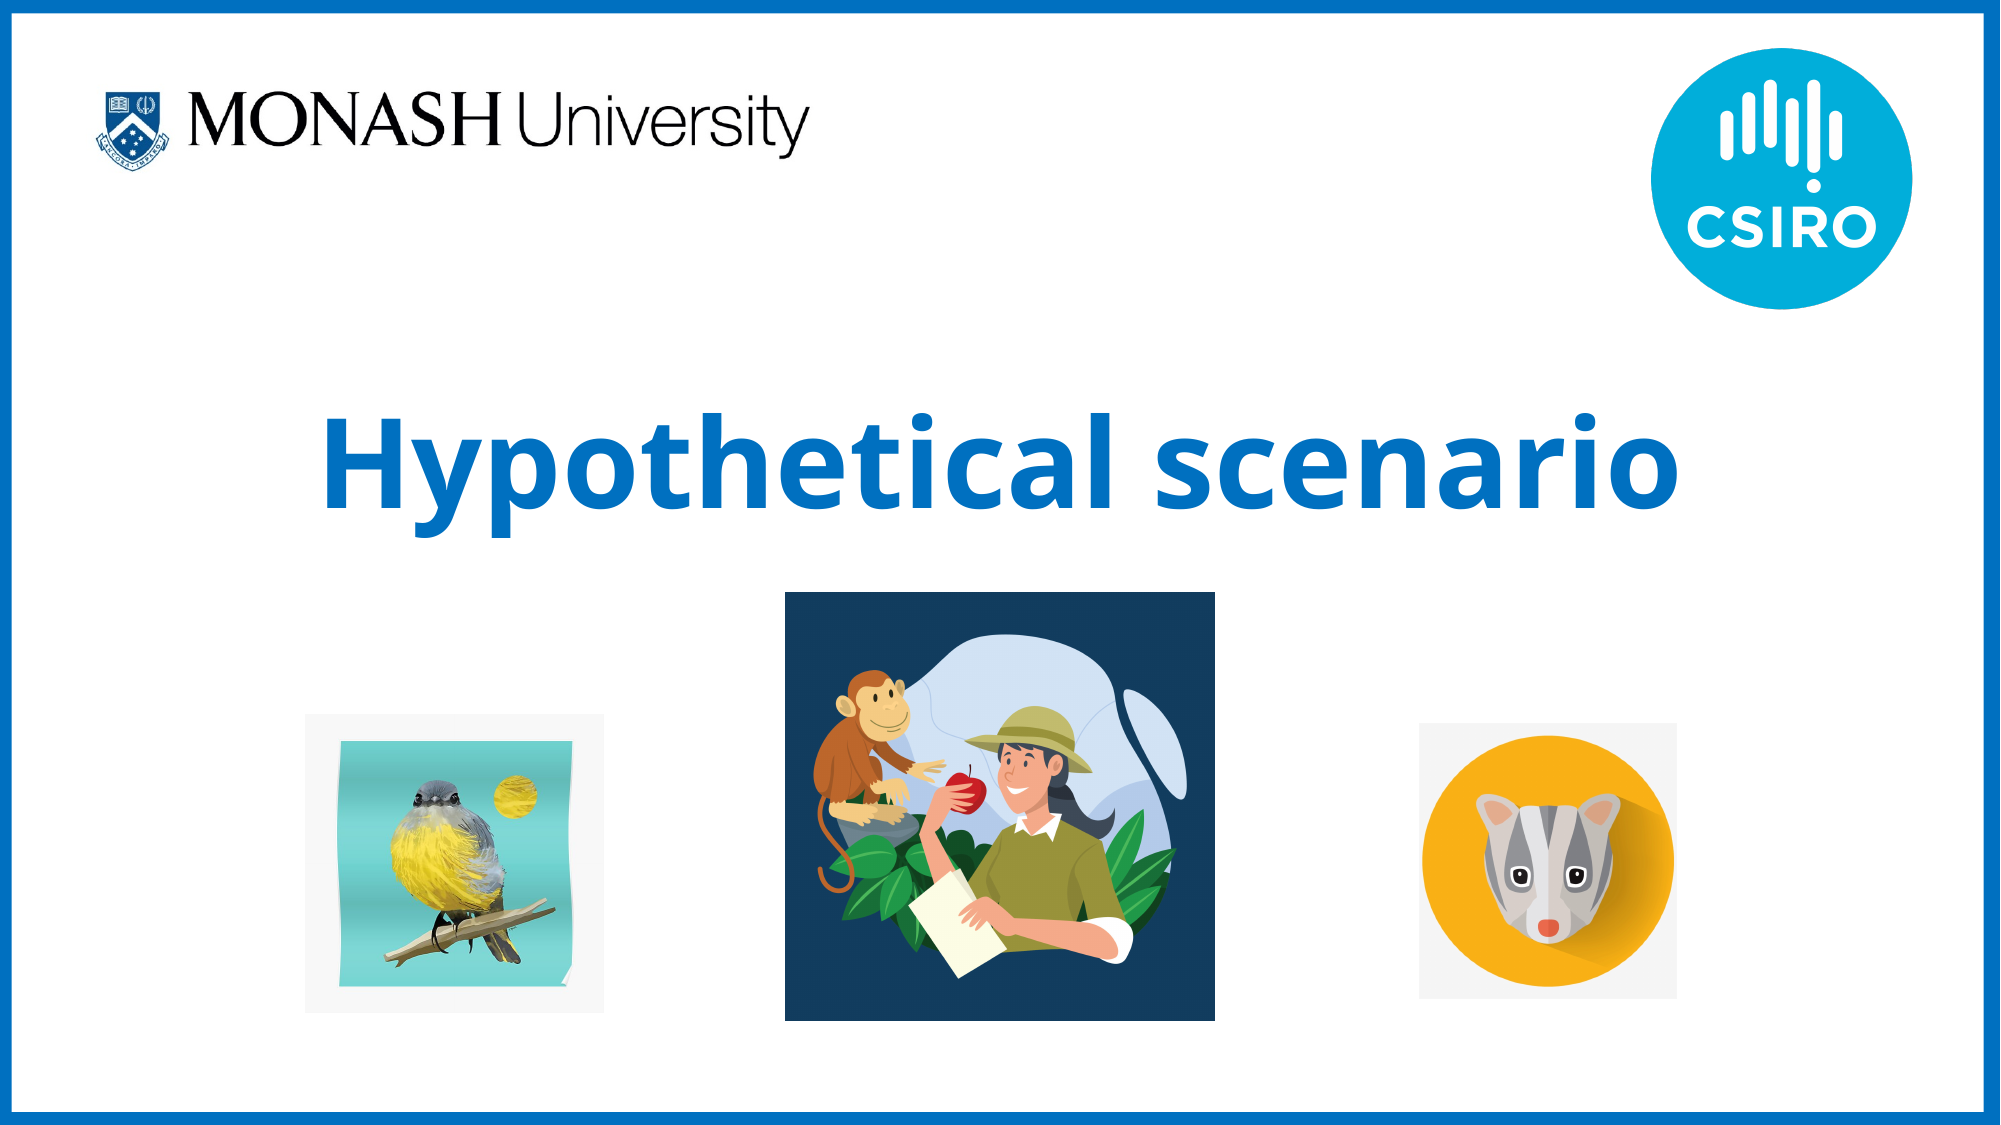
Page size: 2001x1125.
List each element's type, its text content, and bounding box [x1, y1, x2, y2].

picture [1793, 48, 1914, 310]
picture [1808, 80, 1820, 172]
picture [1732, 207, 1762, 247]
picture [305, 714, 604, 1013]
picture [1688, 207, 1724, 247]
text_box Hypothetical scenario [249, 223, 1750, 544]
picture [1830, 111, 1842, 160]
picture [52, 39, 863, 199]
text_box [11, 12, 1985, 1113]
picture [1793, 207, 1826, 247]
picture [785, 592, 1215, 1021]
picture [1834, 207, 1875, 247]
picture [1786, 99, 1798, 166]
picture [1651, 48, 1767, 164]
picture [1419, 723, 1677, 999]
picture [1651, 194, 1770, 310]
picture [1807, 180, 1820, 192]
picture [1773, 207, 1781, 247]
picture [1764, 80, 1776, 147]
picture [1743, 93, 1755, 154]
picture [1721, 111, 1733, 160]
